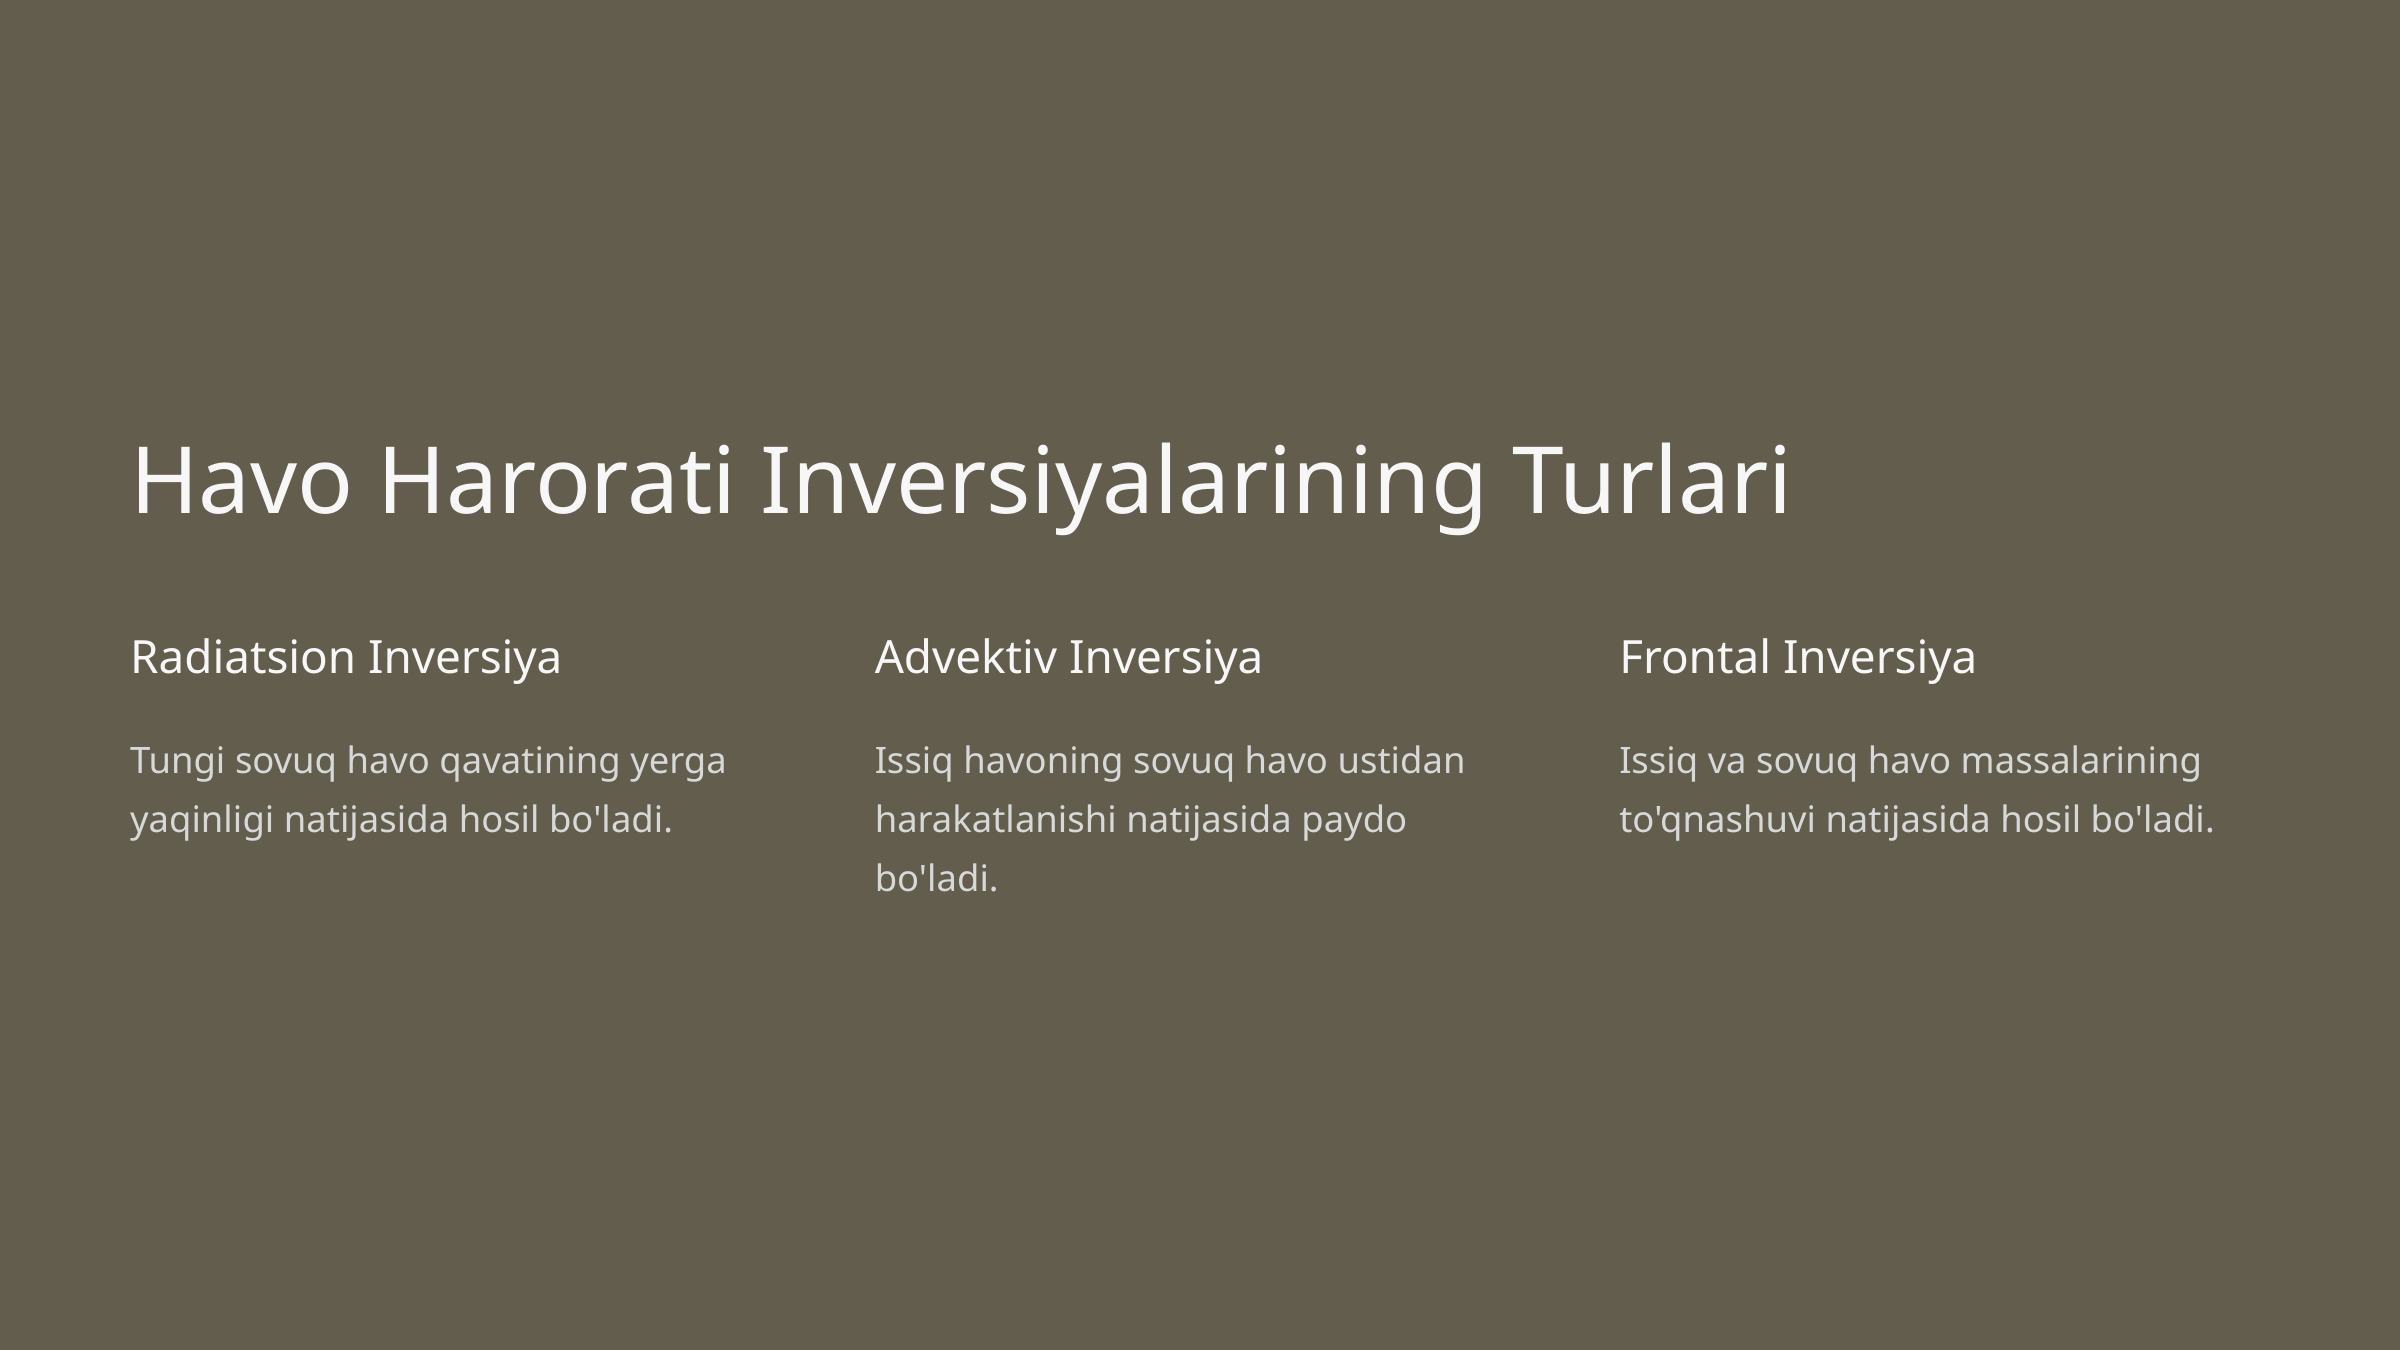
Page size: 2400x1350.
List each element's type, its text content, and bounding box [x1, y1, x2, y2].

text_box Issiq va sovuq havo massalarining to'qnashuvi natijasida hosil bo'ladi. [1619, 721, 2272, 841]
text_box Havo Harorati Inversiyalarining Turlari [130, 416, 1749, 533]
text_box Frontal Inversiya [1619, 625, 2085, 684]
text_box Issiq havoning sovuq havo ustidan harakatlanishi natijasida paydo bo'ladi. [874, 721, 1528, 900]
text_box Radiatsion Inversiya [130, 625, 596, 684]
text_box Tungi sovuq havo qavatining yerga yaqinligi natijasida hosil bo'ladi. [130, 721, 783, 841]
text_box Advektiv Inversiya [874, 625, 1340, 684]
